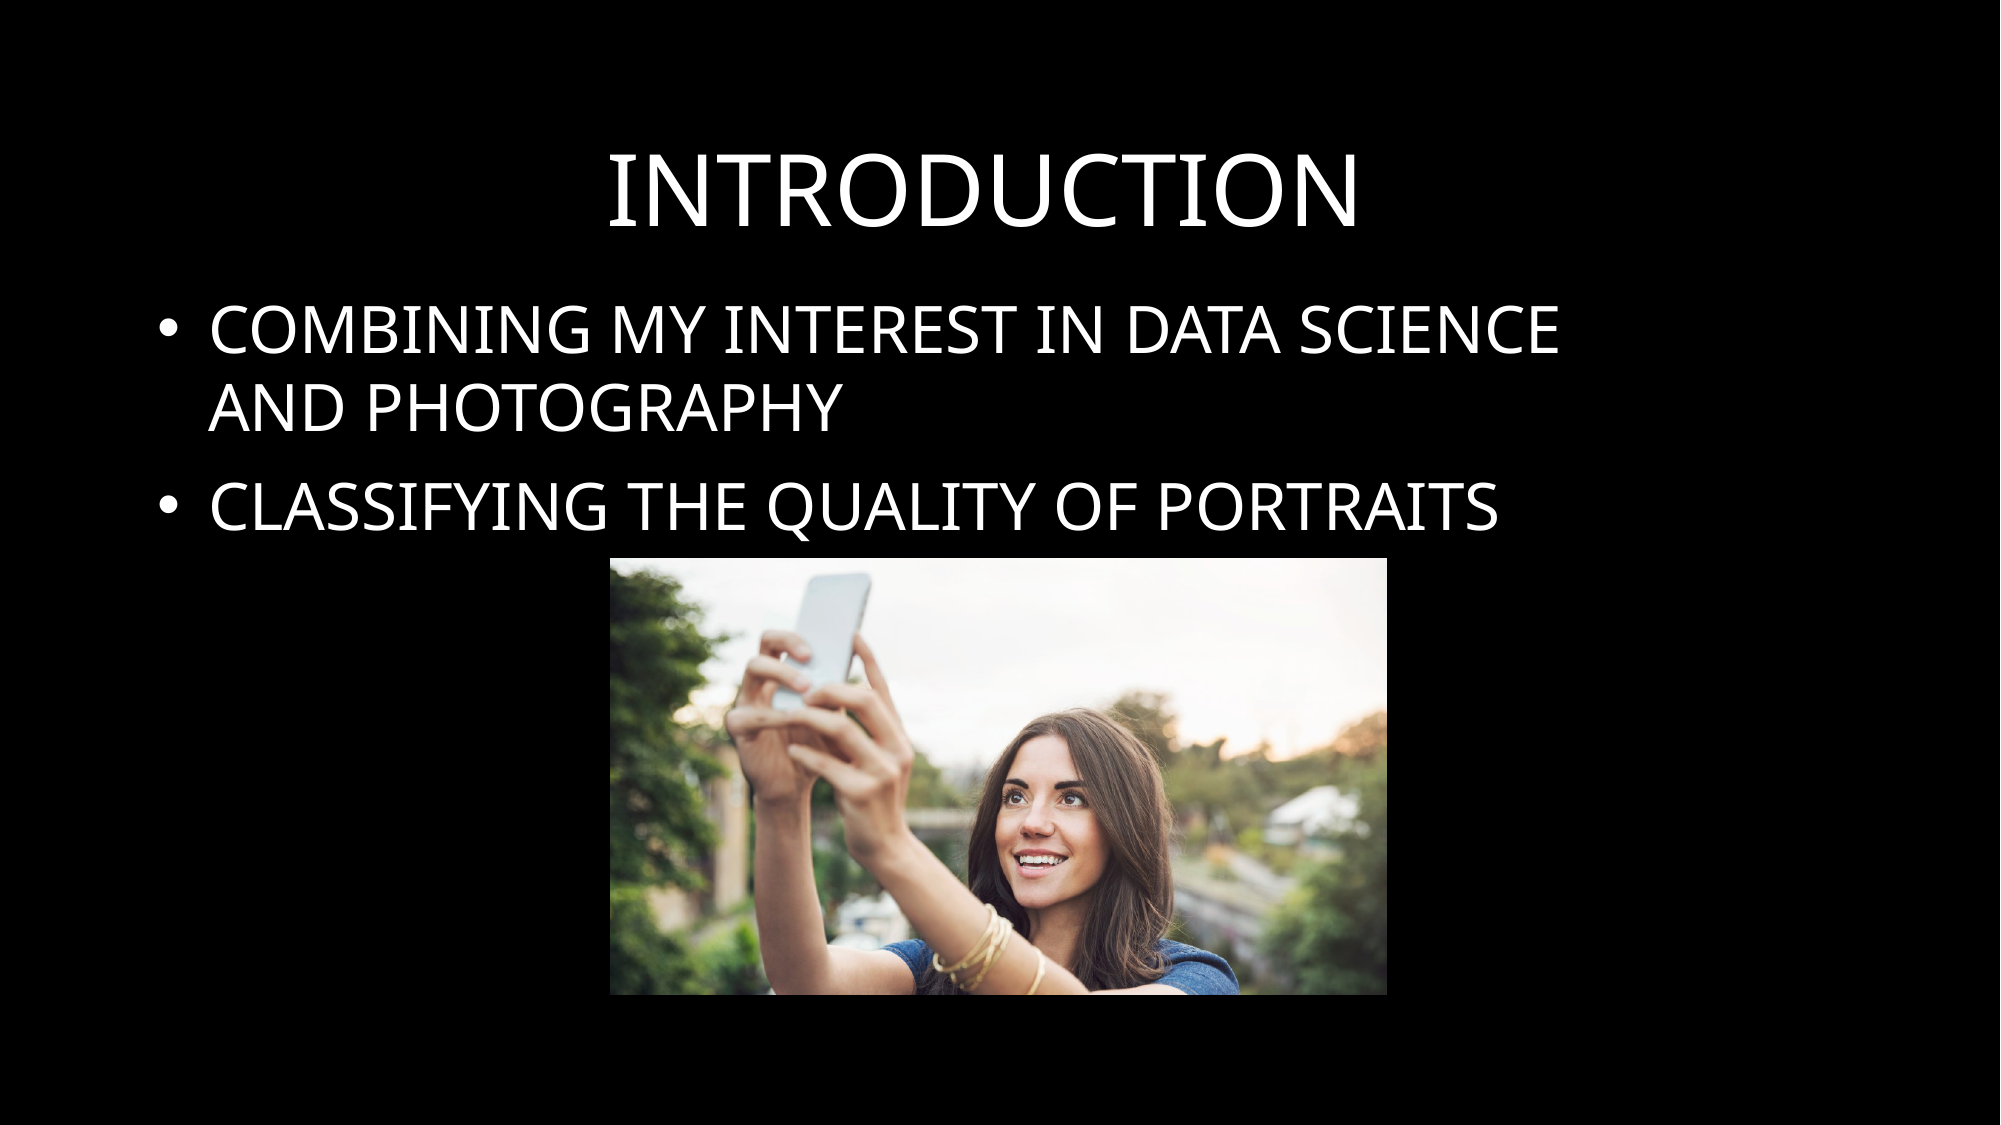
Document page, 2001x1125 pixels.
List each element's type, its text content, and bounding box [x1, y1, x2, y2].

picture [610, 558, 1388, 996]
subtitle Combining my interest in data science and photography classifying the quality of portraits [142, 279, 1711, 559]
title Introduction [287, 99, 1711, 255]
